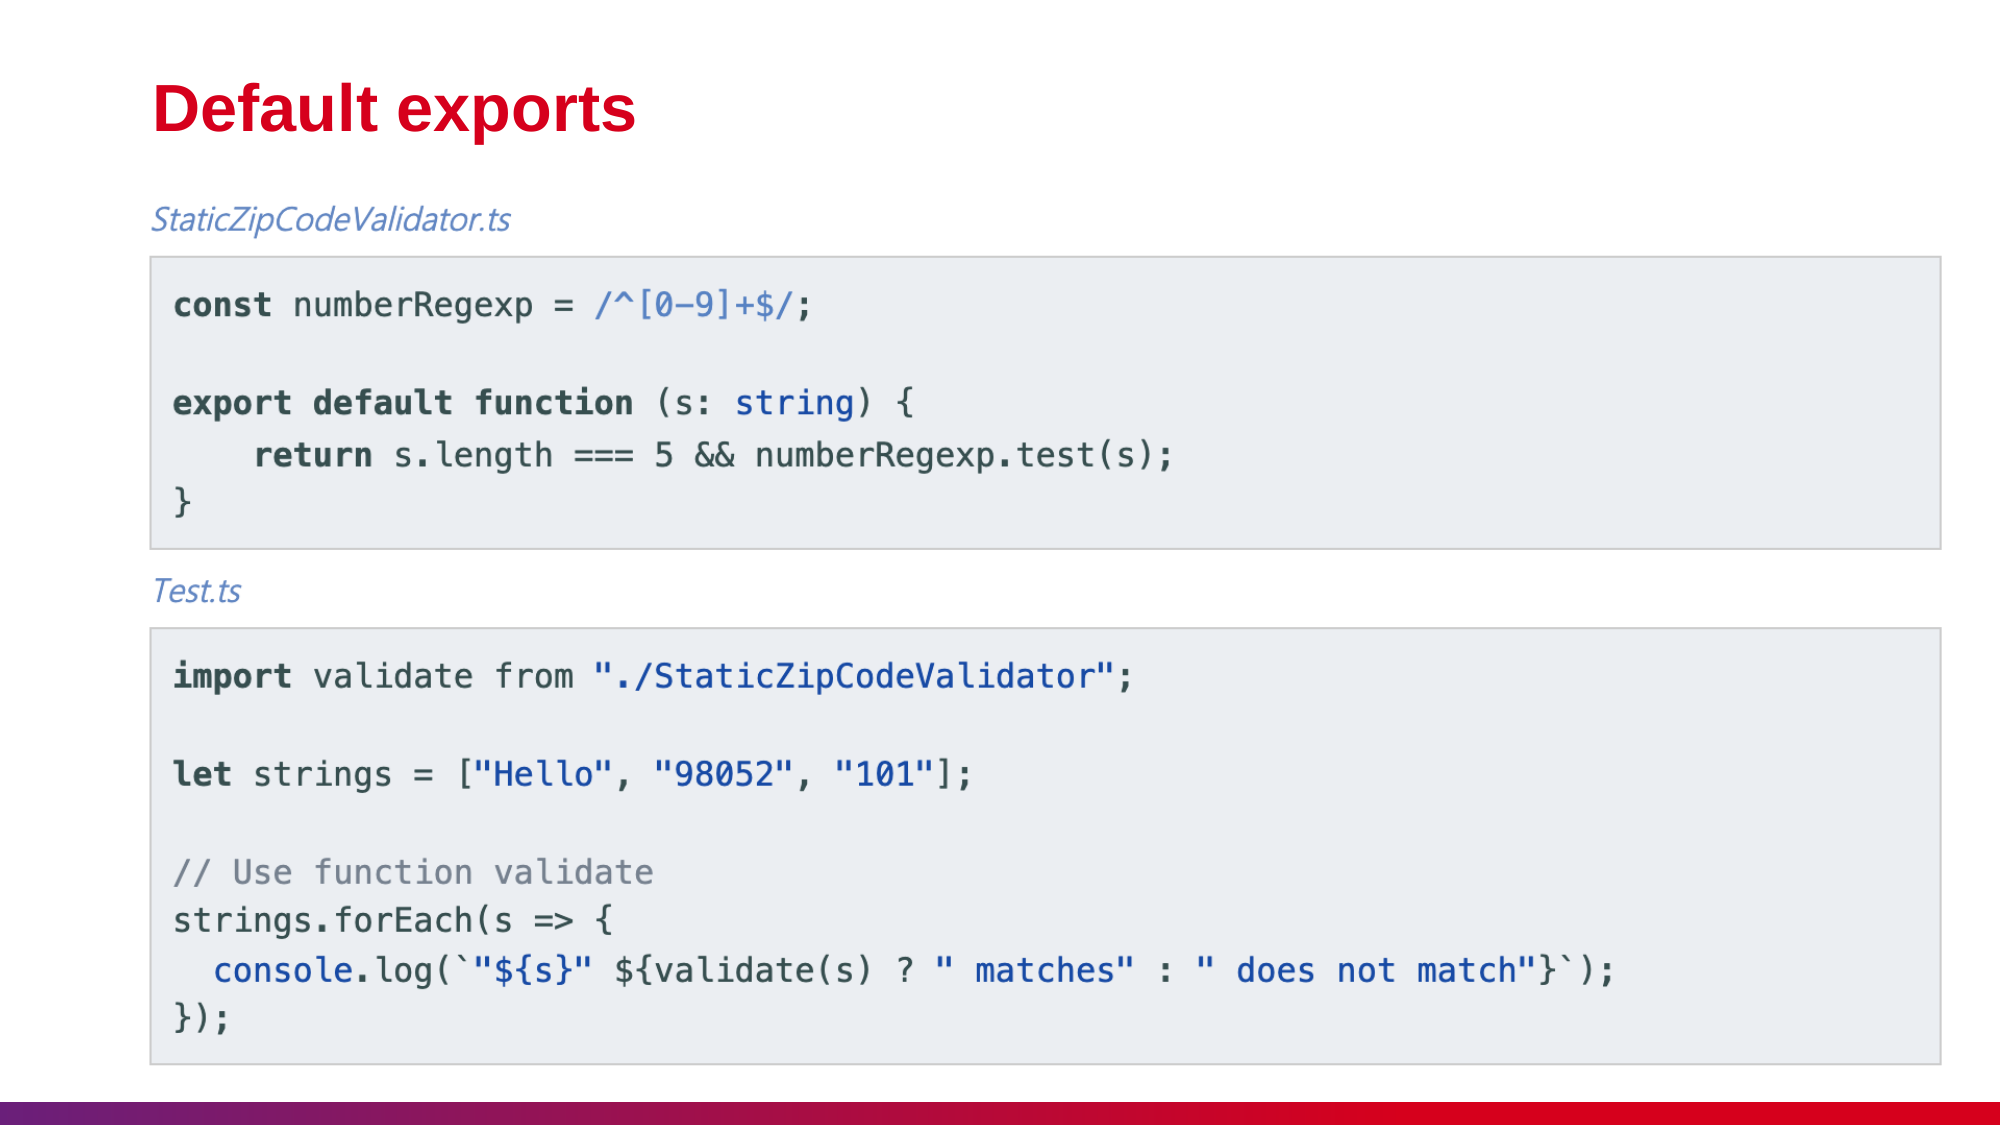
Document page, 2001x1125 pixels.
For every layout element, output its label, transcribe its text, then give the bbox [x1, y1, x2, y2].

picture [137, 189, 1951, 1082]
title Default exports [137, 66, 1826, 155]
